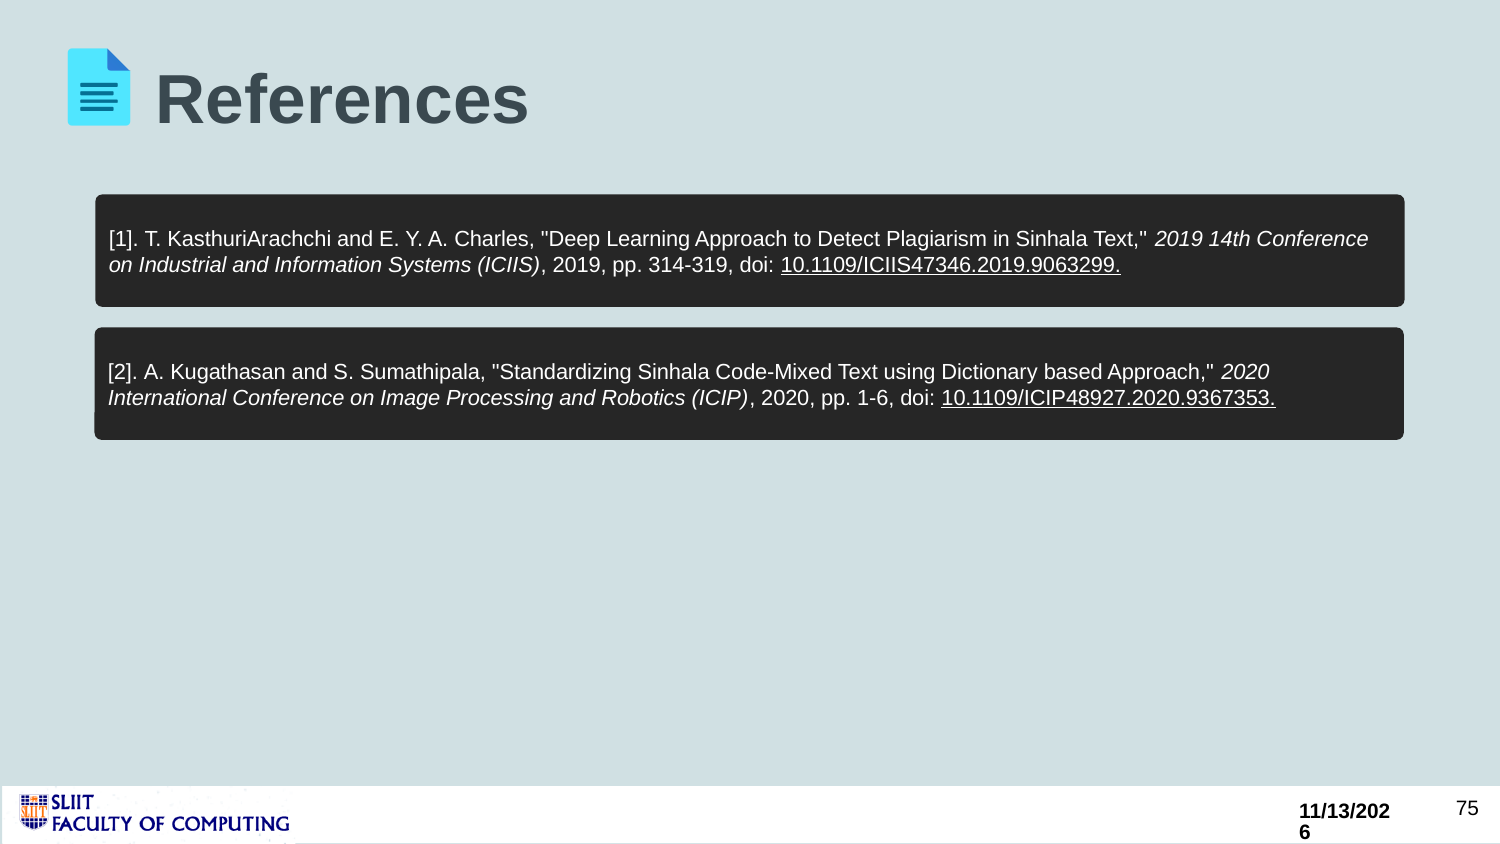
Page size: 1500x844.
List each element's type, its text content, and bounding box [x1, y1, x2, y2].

slide_number 75 [1403, 769, 1494, 844]
text_box [1]. T. KasthuriArachchi and E. Y. A. Charles, "Deep Learning Approach to Detect Plagiarism in Sinhala Text," 2019 14th Conference on Industrial and Information Systems (ICIIS), 2019, pp. 314-319, doi: 10.1109/ICIIS47346.2019.9063299. [93, 192, 1407, 310]
title References [140, 38, 1158, 153]
picture [49, 38, 148, 136]
text_box [2]. A. Kugathasan and S. Sumathipala, "Standardizing Sinhala Code-Mixed Text using Dictionary based Approach," 2020 International Conference on Image Processing and Robotics (ICIP), 2020, pp. 1-6, doi: 10.1109/ICIP48927.2020.9367353. [92, 325, 1406, 442]
picture [2, 786, 296, 844]
